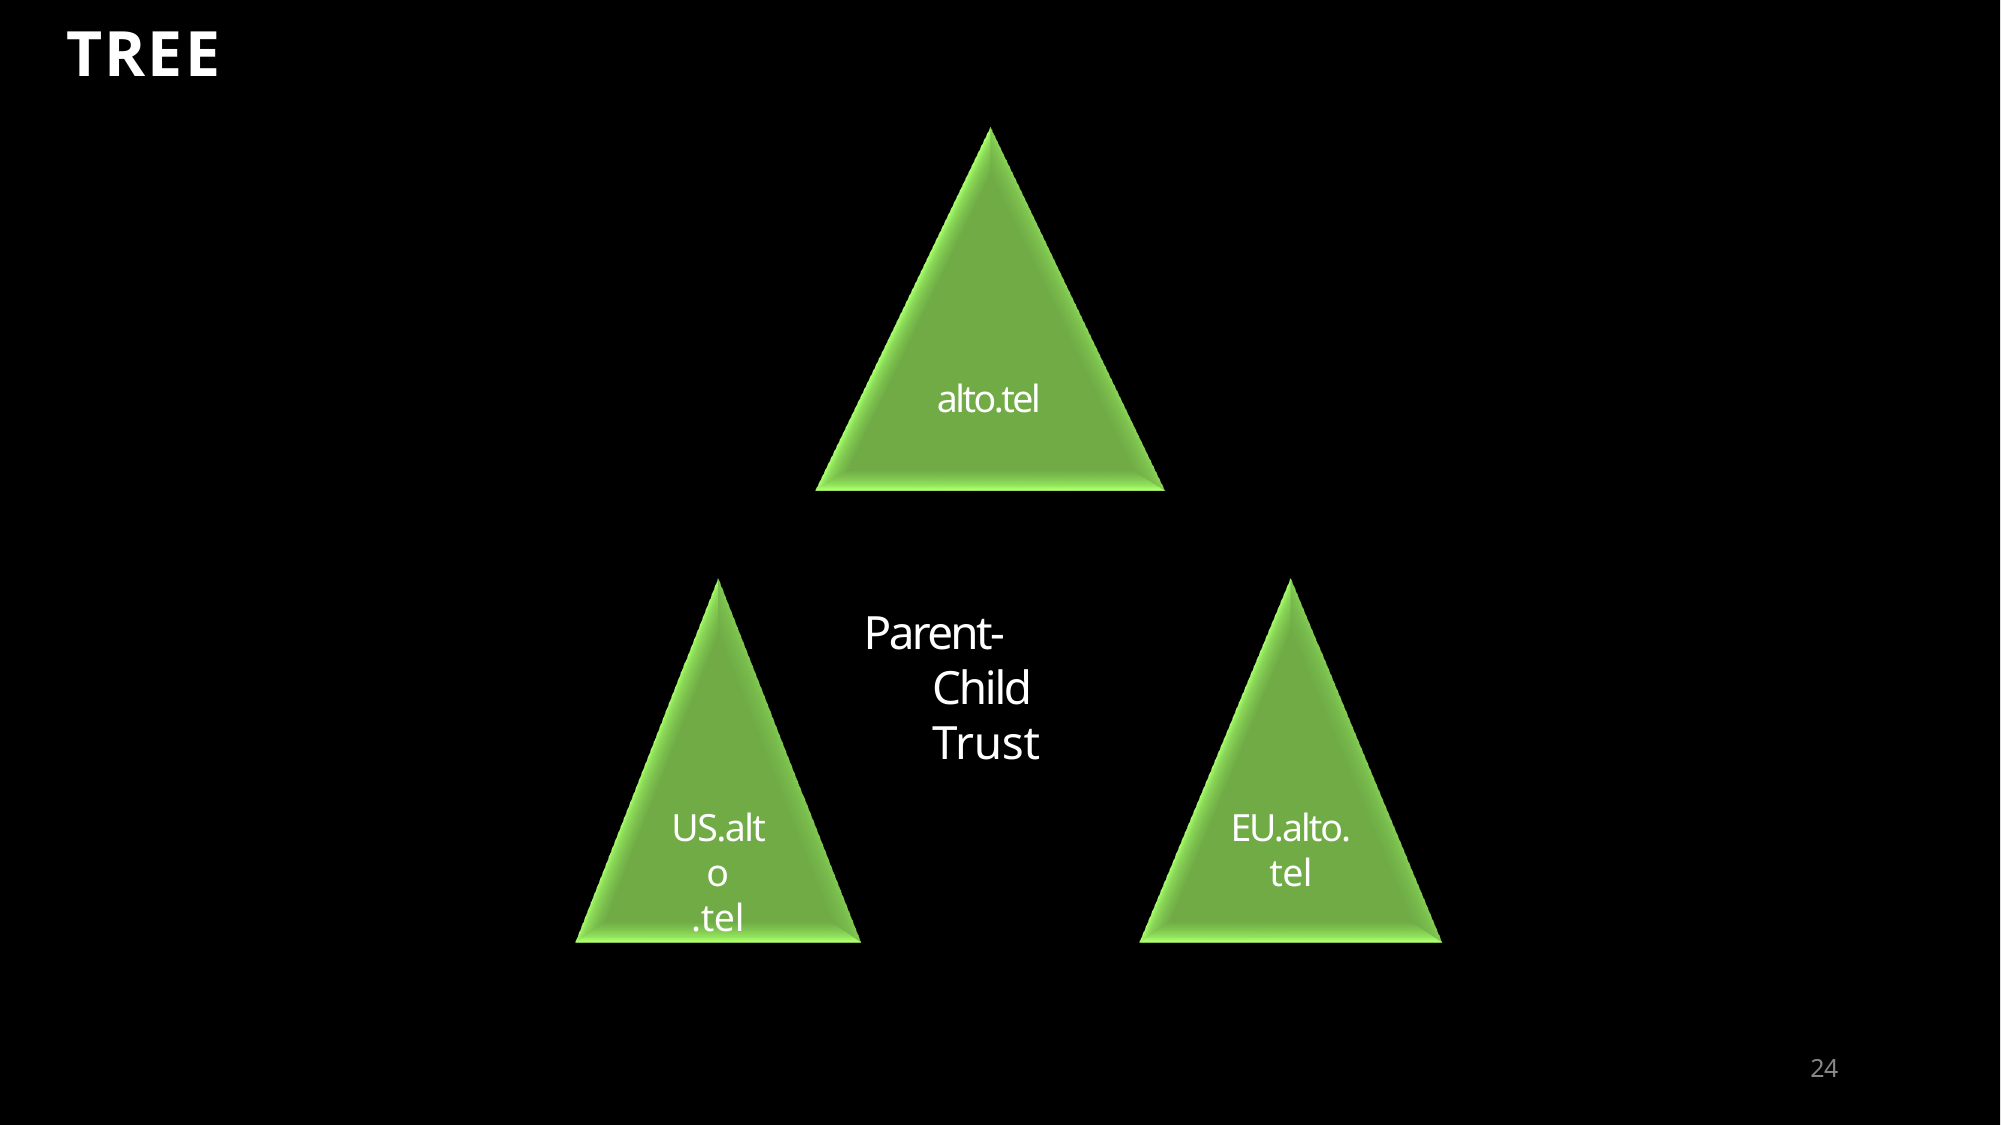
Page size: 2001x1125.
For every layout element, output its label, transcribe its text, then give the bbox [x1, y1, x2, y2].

slide_number 100 [897, 1033, 1887, 1125]
picture [1133, 572, 1501, 1001]
picture [809, 121, 1224, 550]
picture [569, 572, 920, 1001]
title TREE [63, 12, 264, 203]
text_box Parent-Child Trust [924, 601, 1097, 769]
